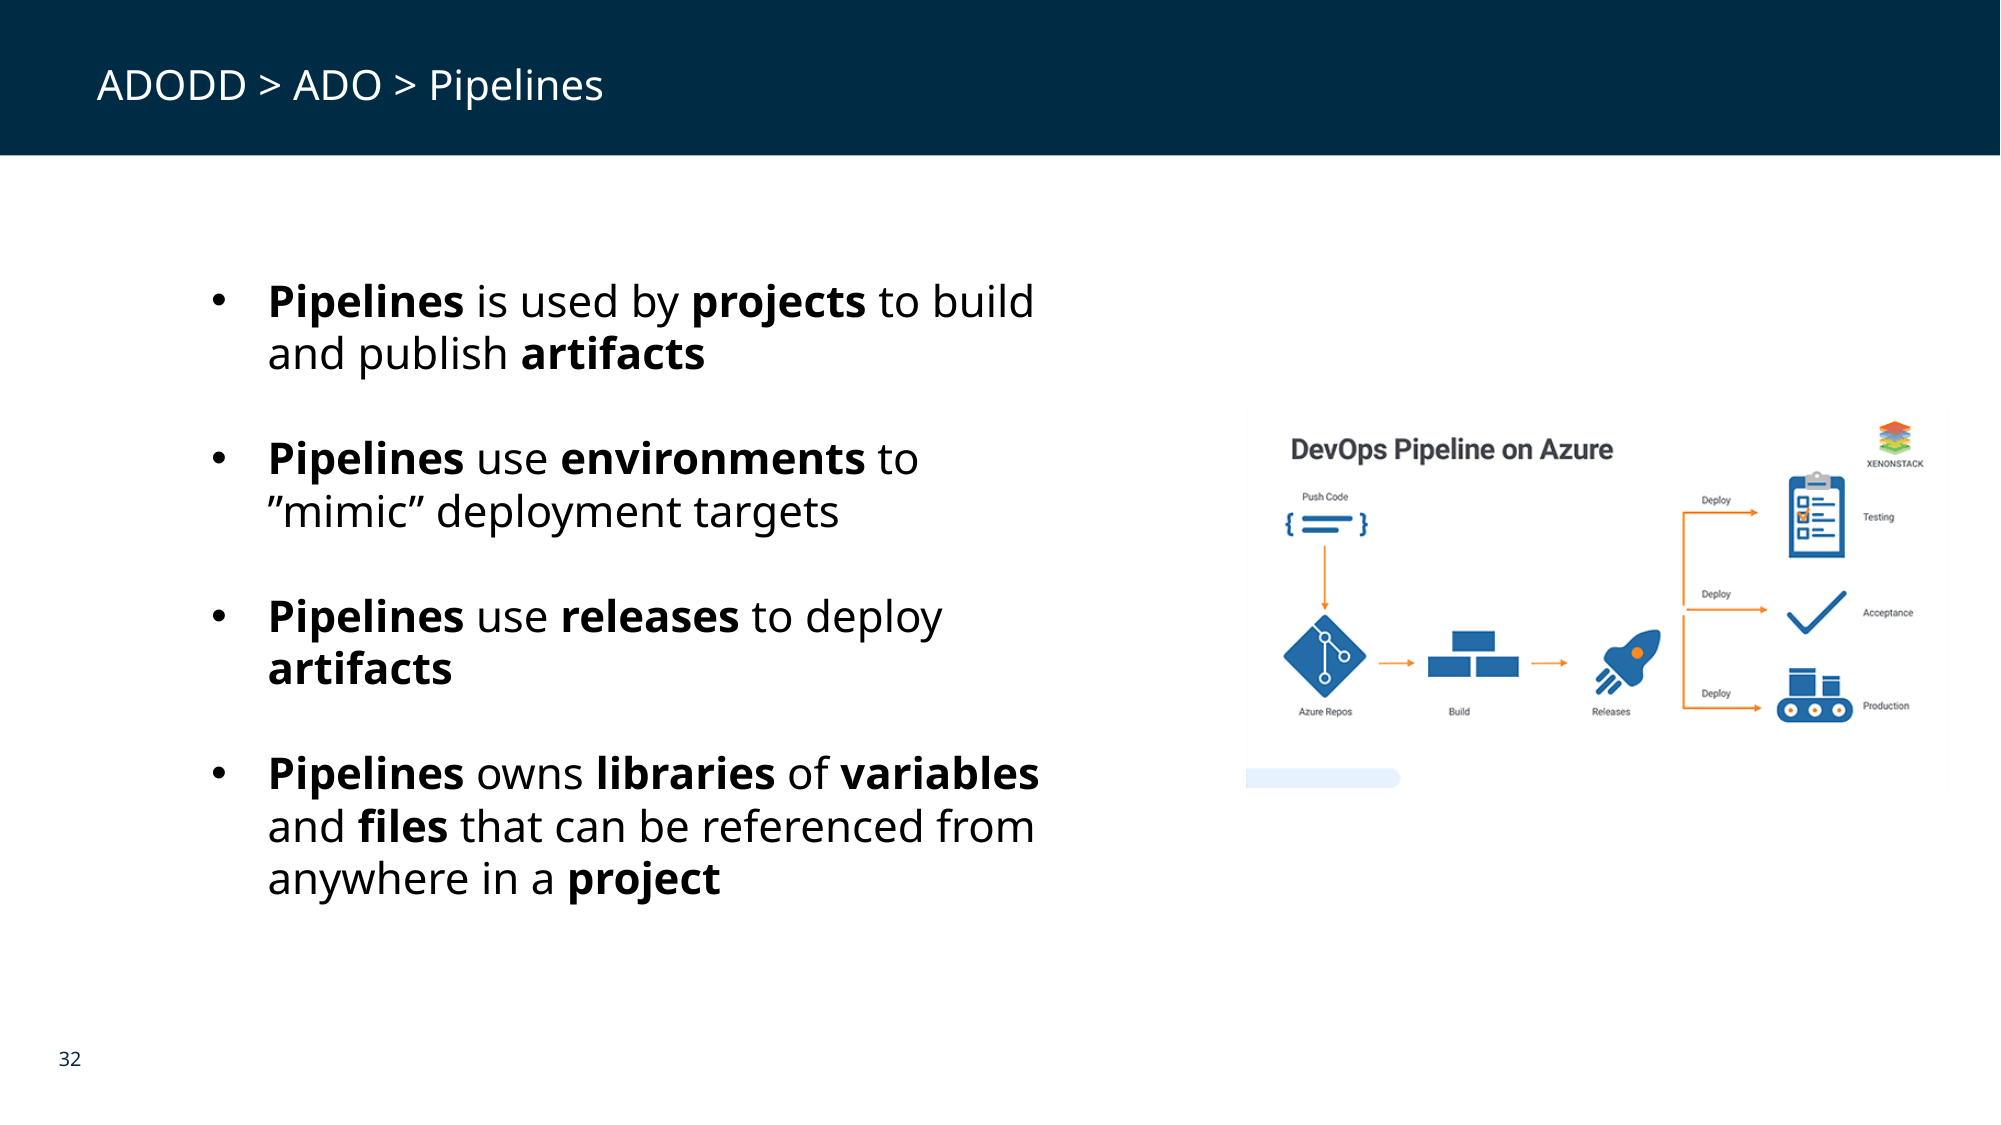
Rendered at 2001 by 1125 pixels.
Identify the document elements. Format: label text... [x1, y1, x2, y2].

text_box Pipelines is used by projects to build and publish artifacts Pipelines use environments to ”mimic” deployment targets Pipelines use releases to deploy artifacts Pipelines owns libraries of variables and files that can be referenced from anywhere in a project [211, 273, 1052, 966]
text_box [0, 0, 2000, 156]
picture [1246, 402, 1948, 798]
